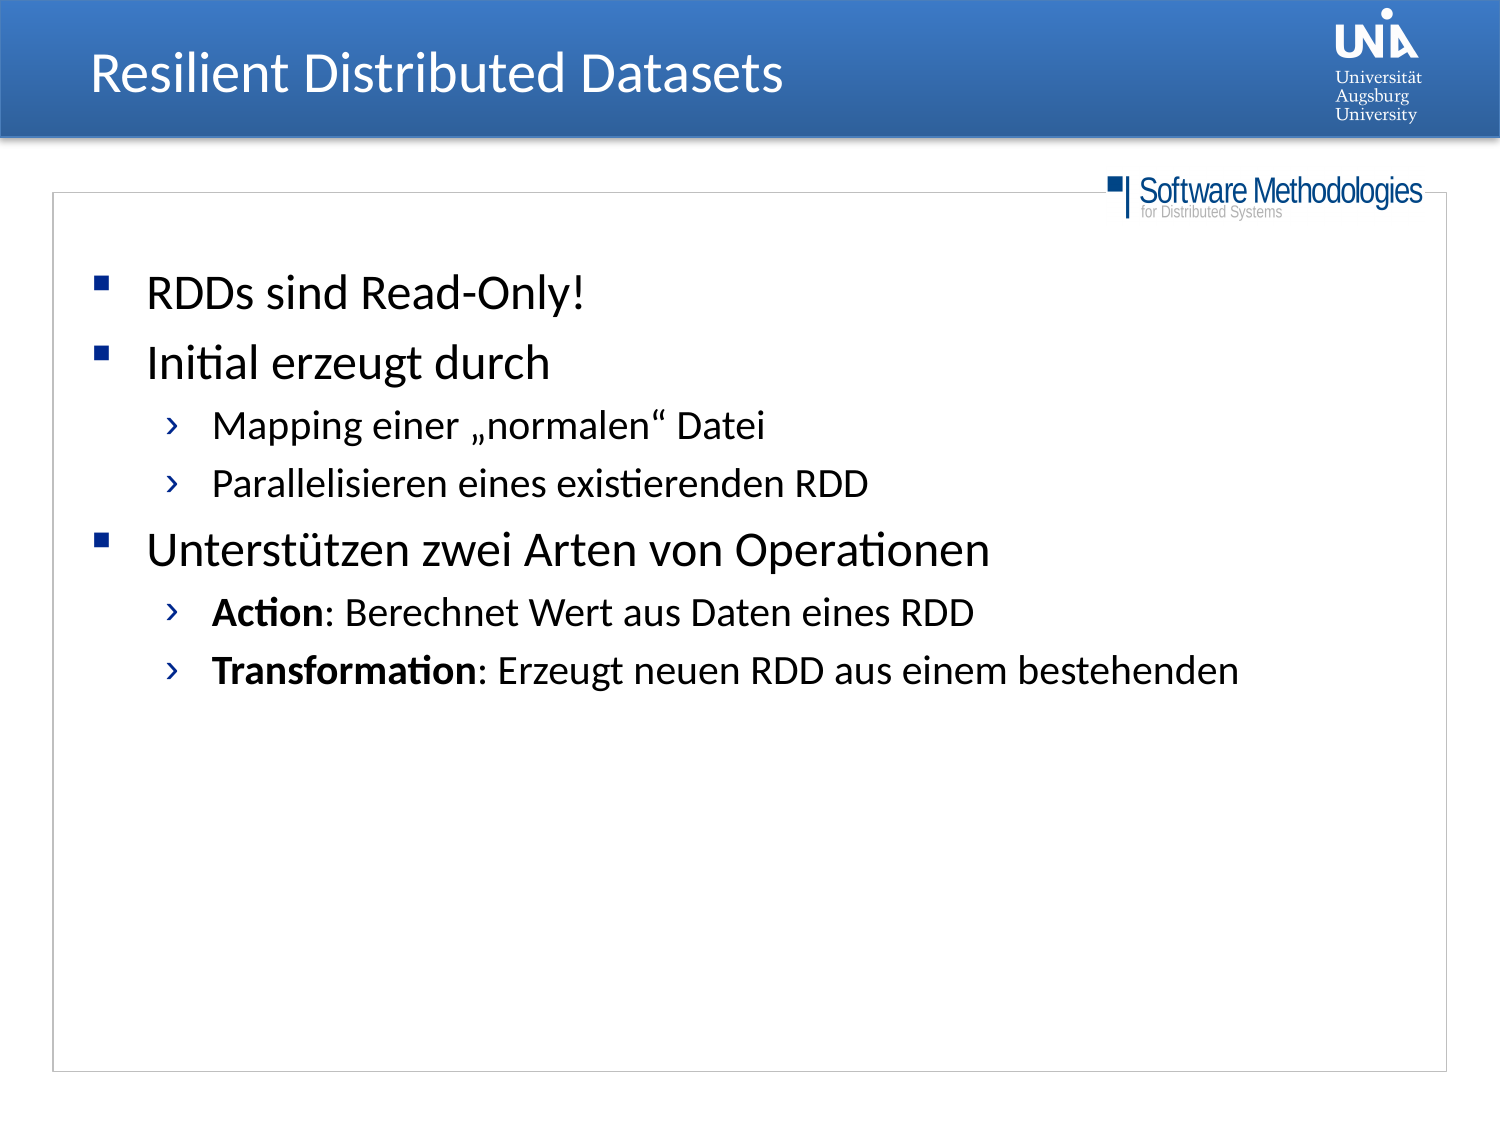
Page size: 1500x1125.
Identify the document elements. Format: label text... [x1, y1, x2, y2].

picture [1324, 5, 1442, 124]
list RDDs sind Read-Only! Initial erzeugt durch Mapping einer „normalen“ Datei Parallelisieren eines existierenden RDD Unterstützen zwei Arten von Operationen Action: Berechnet Wert aus Daten eines RDD Transformation: Erzeugt neuen RDD aus einem bestehenden [75, 252, 1425, 1043]
picture [1106, 166, 1425, 226]
title Resilient Distributed Datasets [75, 0, 1177, 140]
